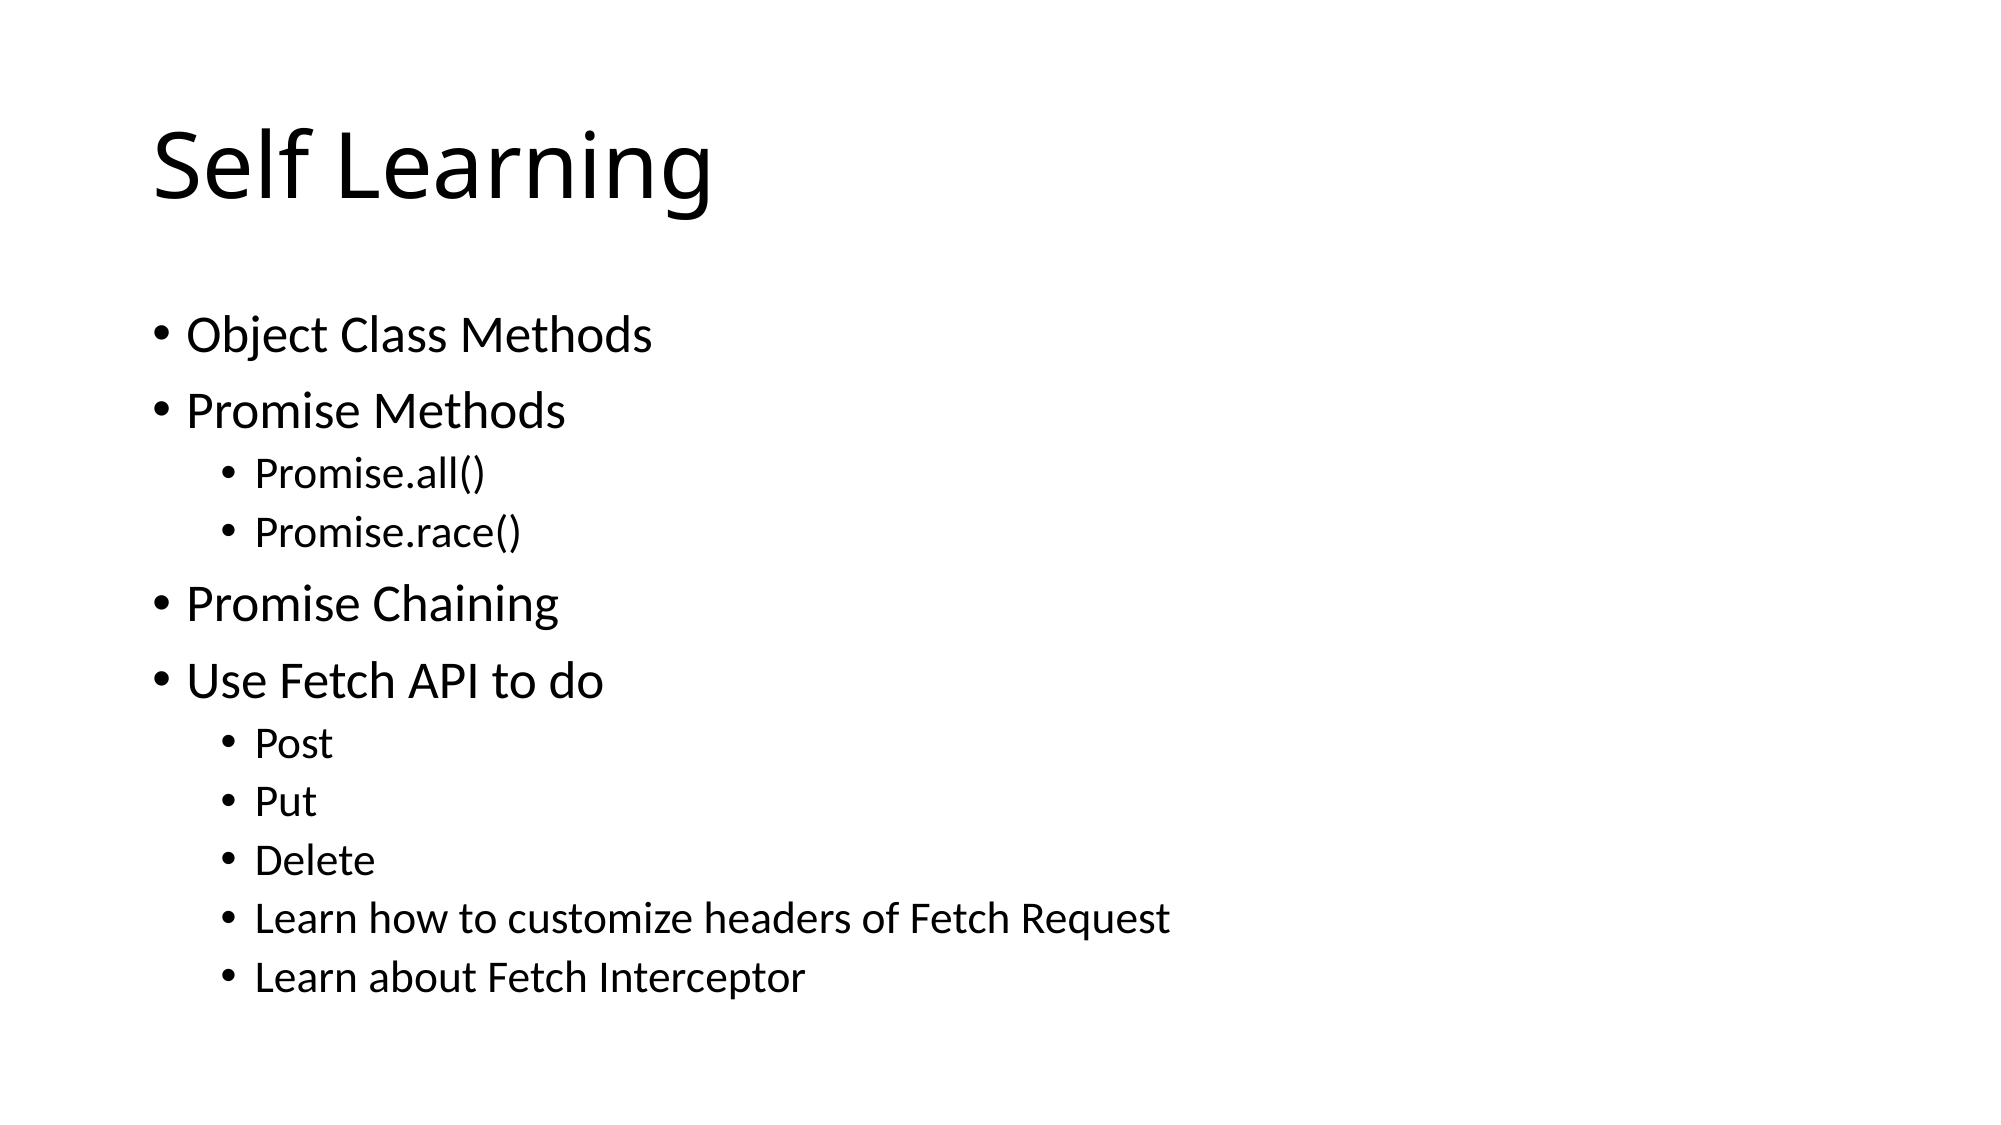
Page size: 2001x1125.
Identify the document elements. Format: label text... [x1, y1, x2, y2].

title Self Learning [137, 59, 1863, 278]
list Object Class Methods Promise Methods Promise.all() Promise.race() Promise Chaining Use Fetch API to do Post Put Delete Learn how to customize headers of Fetch Request Learn about Fetch Interceptor [137, 299, 1863, 1014]
